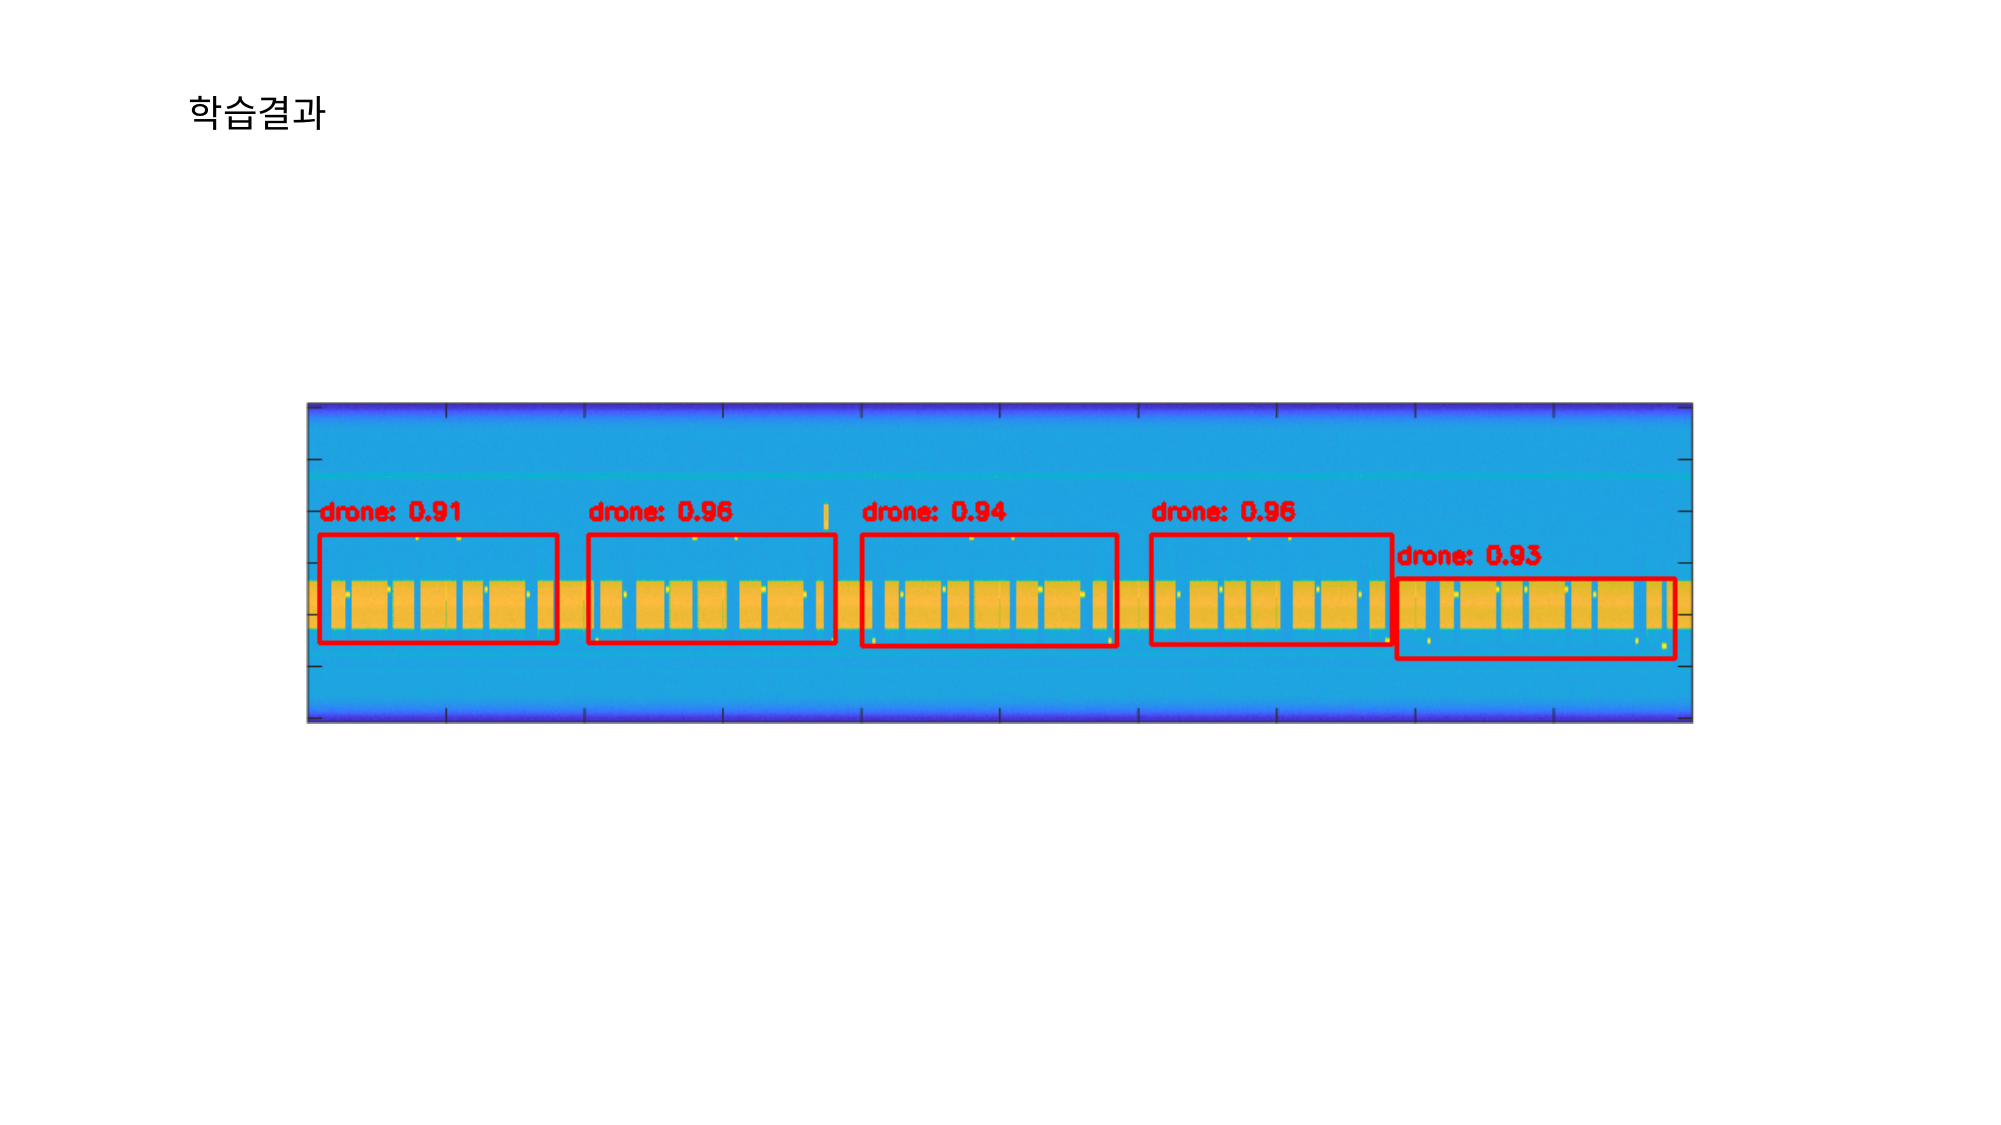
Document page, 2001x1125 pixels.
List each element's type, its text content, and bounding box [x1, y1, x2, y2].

text_box 학습결과 [174, 82, 342, 143]
picture [305, 401, 1695, 724]
